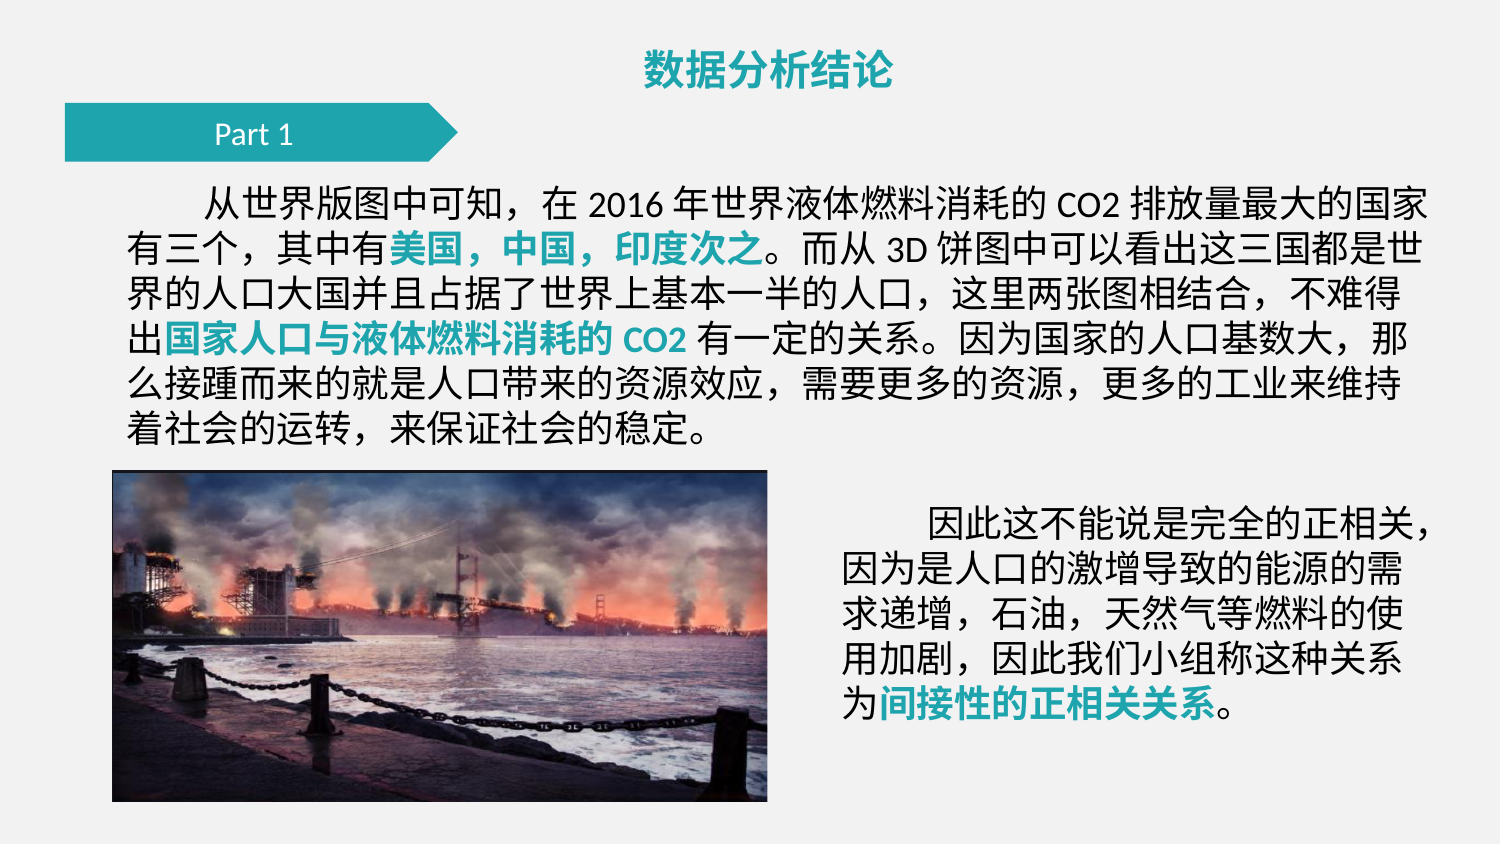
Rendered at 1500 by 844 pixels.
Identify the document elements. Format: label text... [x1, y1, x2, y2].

text_box 因此这不能说是完全的正相关，因为是人口的激增导致的能源的需求递增，石油，天然气等燃料的使用加剧，因此我们小组称这种关系为间接性的正相关关系。 [827, 492, 1445, 778]
text_box 从世界版图中可知，在2016年世界液体燃料消耗的CO2排放量最大的国家有三个，其中有美国，中国，印度次之。而从3D饼图中可以看出这三国都是世界的人口大国并且占据了世界上基本一半的人口，这里两张图相结合，不难得出国家人口与液体燃料消耗的CO2有一定的关系。因为国家的人口基数大，那么接踵而来的就是人口带来的资源效应，需要更多的资源，更多的工业来维持着社会的运转，来保证社会的稳定。 [112, 172, 1449, 457]
text_box 数据分析结论 [643, 43, 895, 94]
text_box Part 1 [62, 100, 461, 164]
text_box [110, 469, 769, 804]
